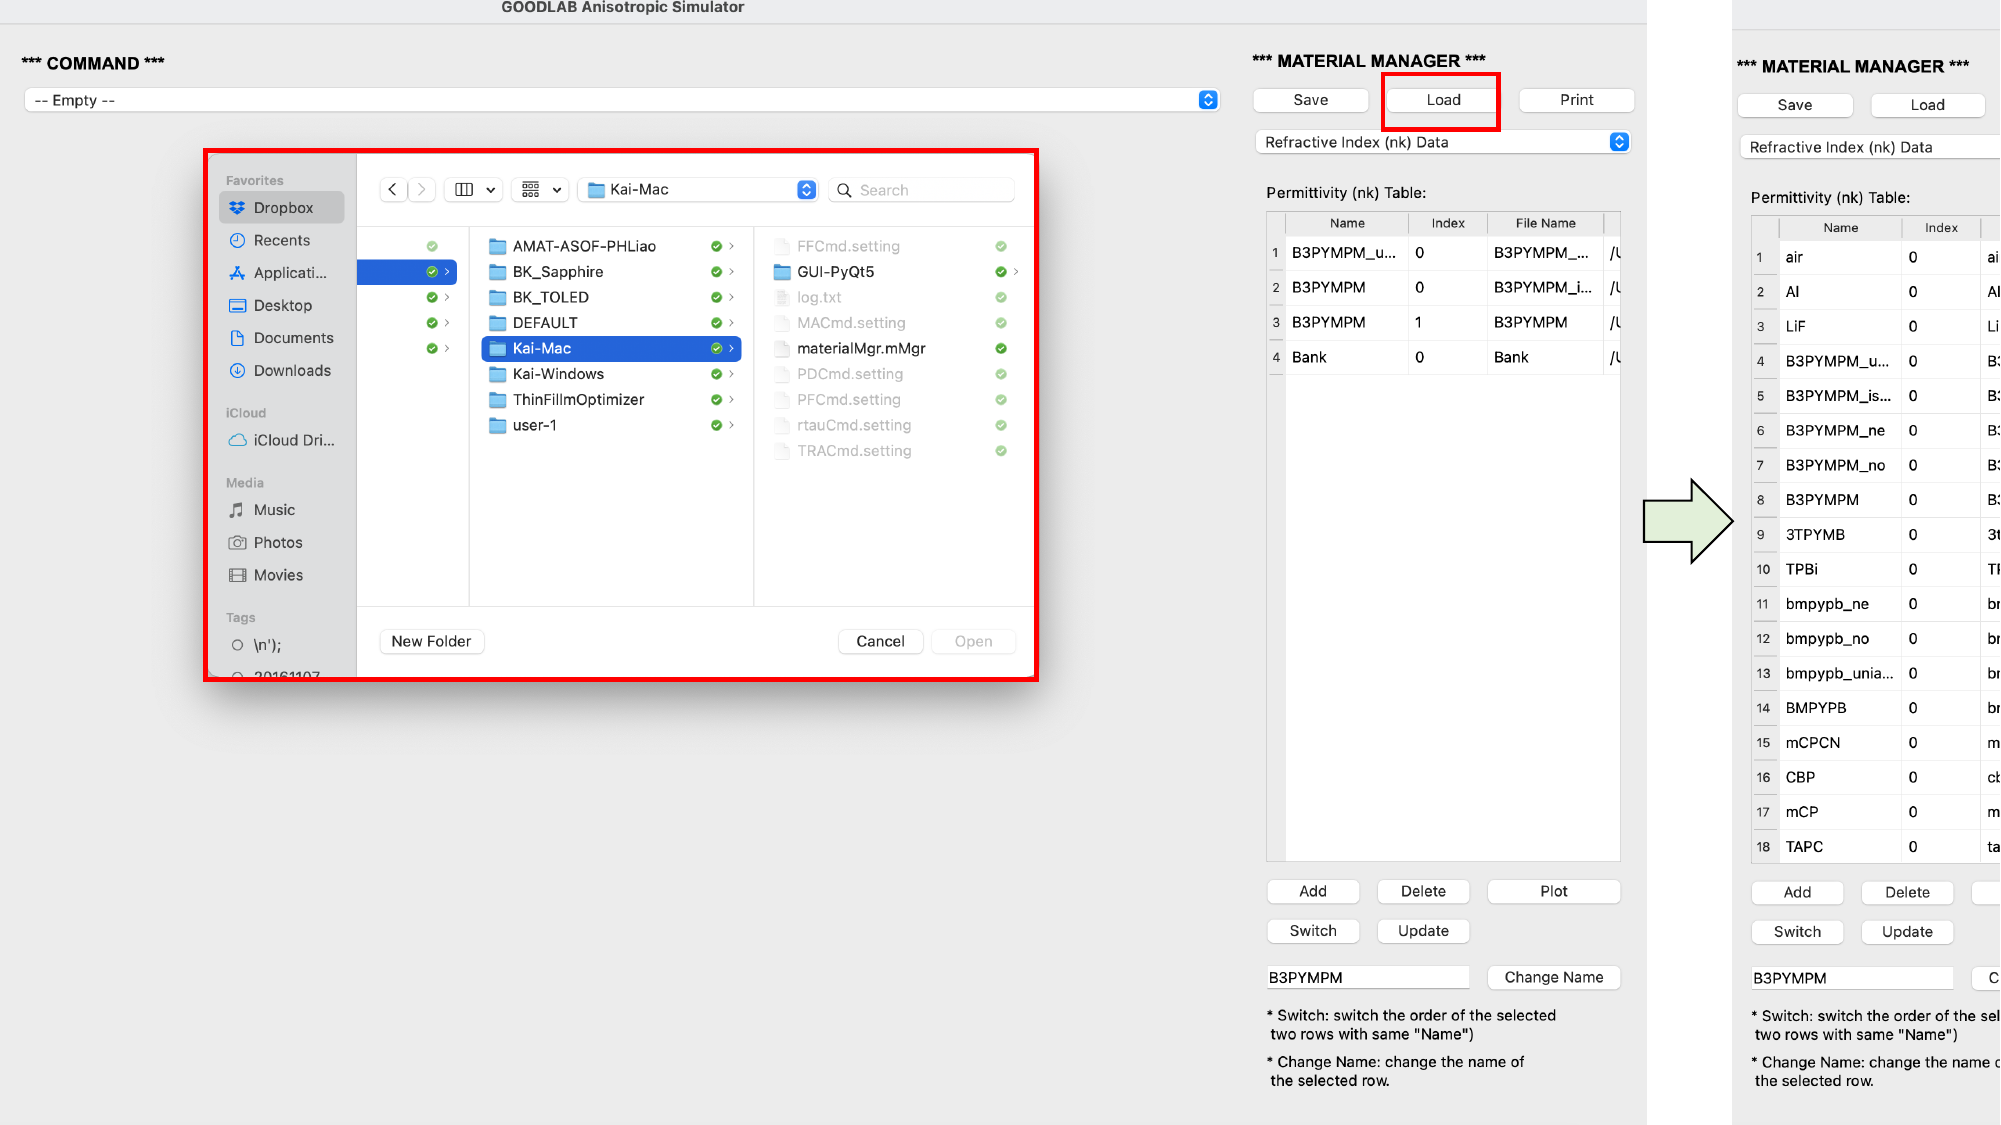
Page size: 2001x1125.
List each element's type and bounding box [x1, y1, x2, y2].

text_box [0, 0, 2000, 1125]
